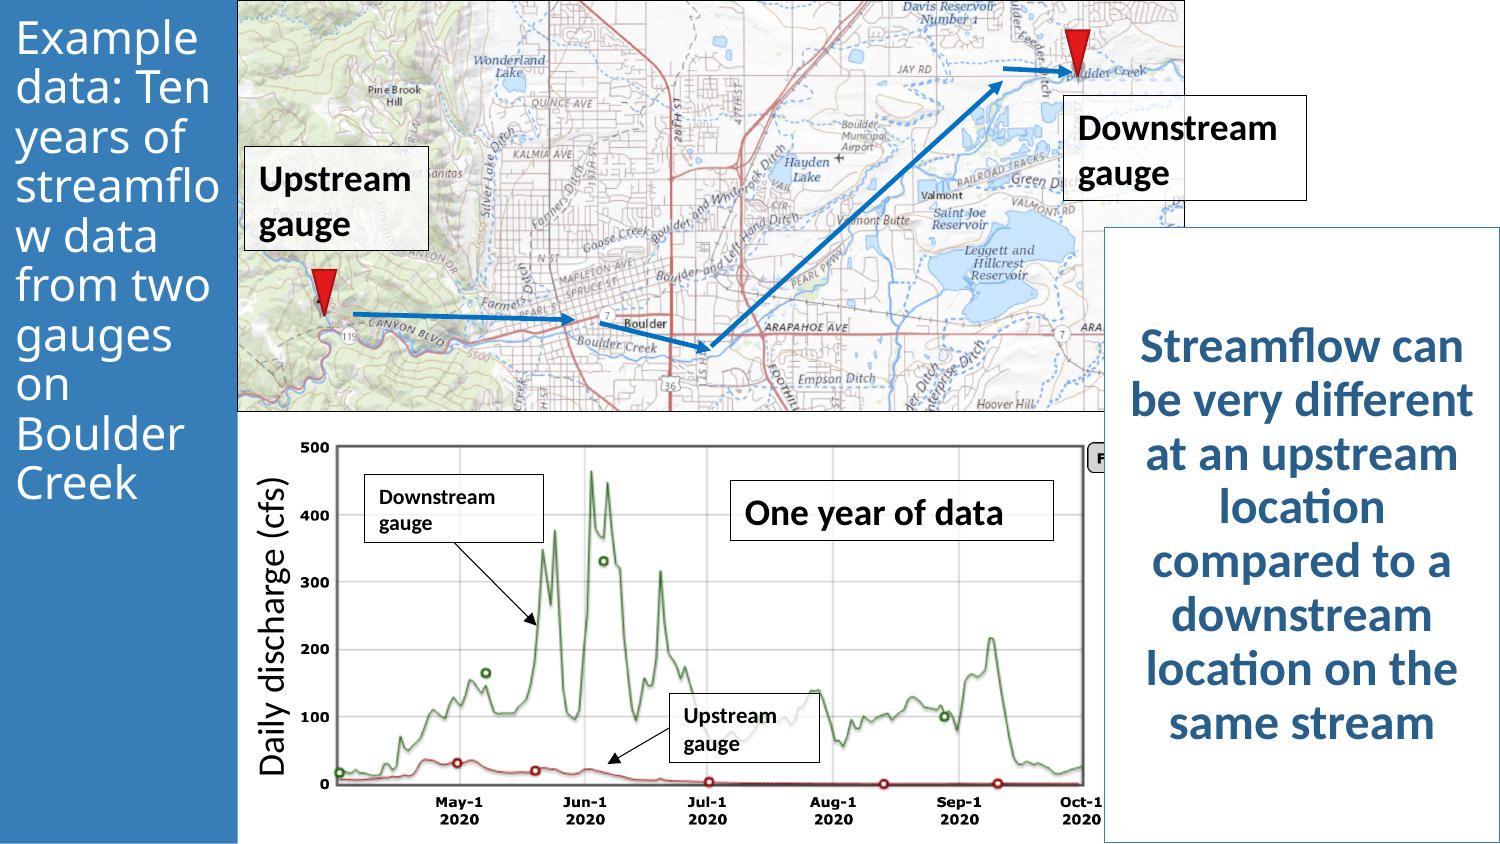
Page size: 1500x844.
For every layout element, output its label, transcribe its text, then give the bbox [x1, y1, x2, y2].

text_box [239, 421, 1105, 844]
list Streamflow can be very different at an upstream location compared to a downstream location on the same stream [1104, 227, 1500, 843]
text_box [237, 0, 1307, 412]
title Example data: Ten years of streamflow data from two gauges on Boulder Creek [0, 0, 238, 844]
